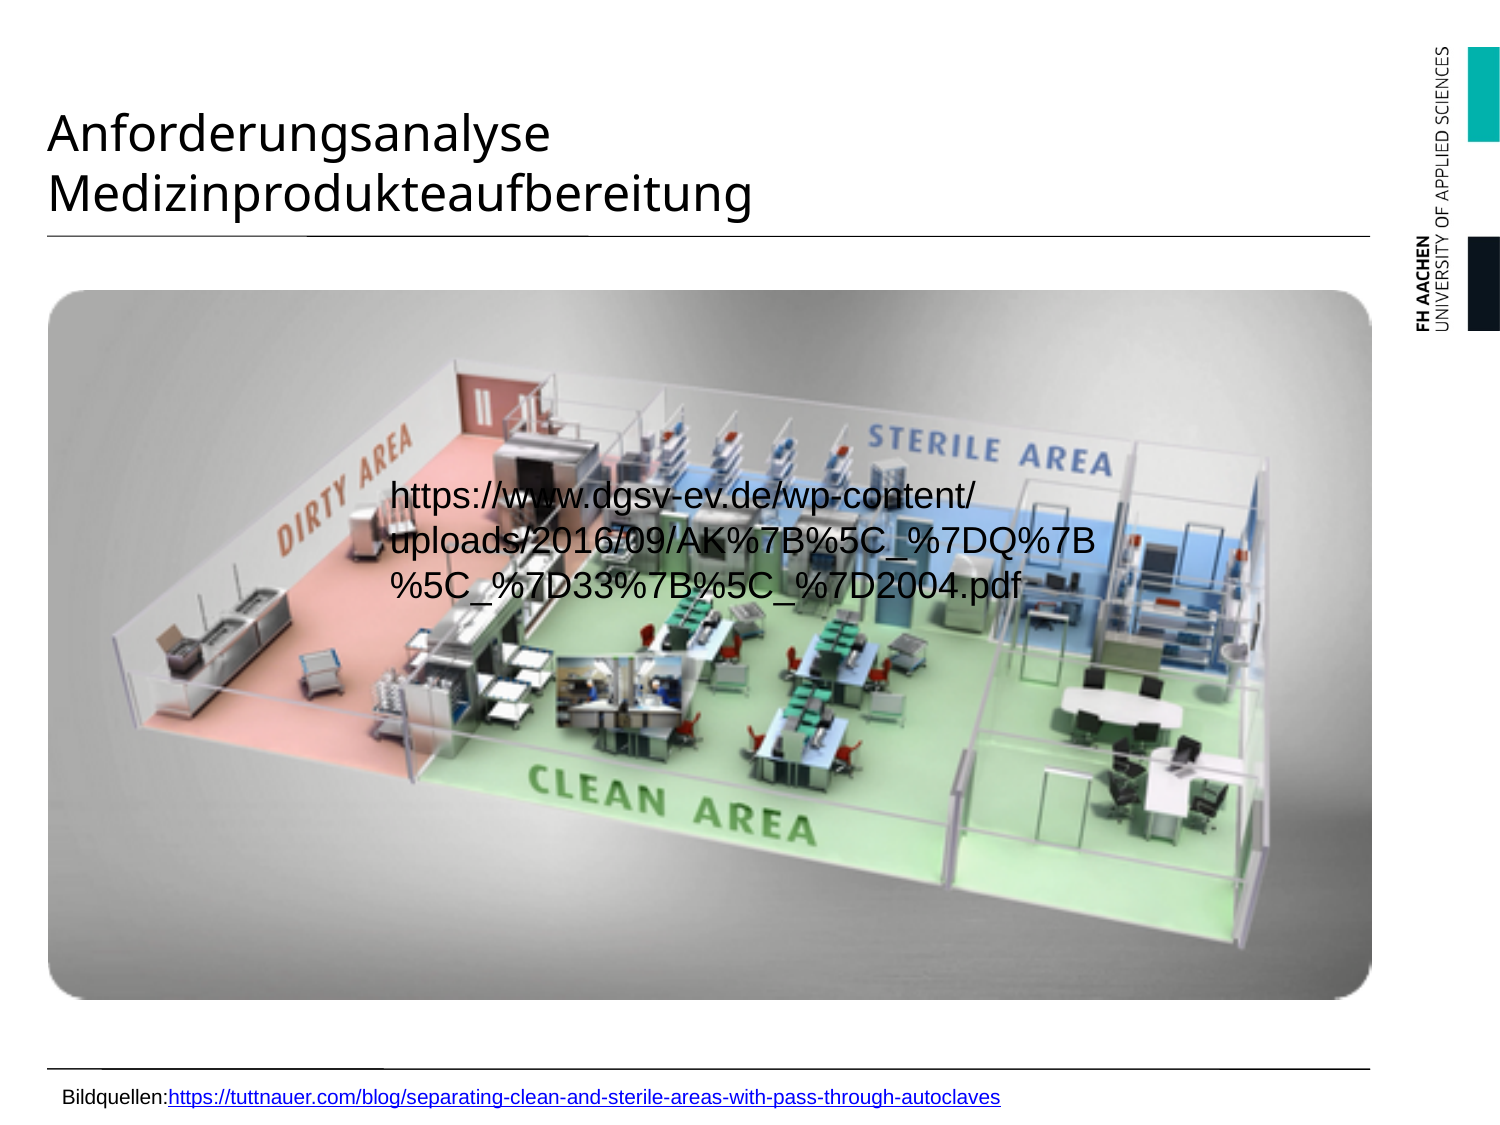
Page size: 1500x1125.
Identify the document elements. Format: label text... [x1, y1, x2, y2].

picture [48, 290, 1373, 1000]
picture [1404, 47, 1500, 331]
title Anforderungsanalyse Medizinprodukteaufbereitung [47, 101, 1371, 220]
text_box Bildquellen:https://tuttnauer.com/blog/separating-clean-and-sterile-areas-with-pass-through-autoclaves [47, 1075, 1441, 1116]
